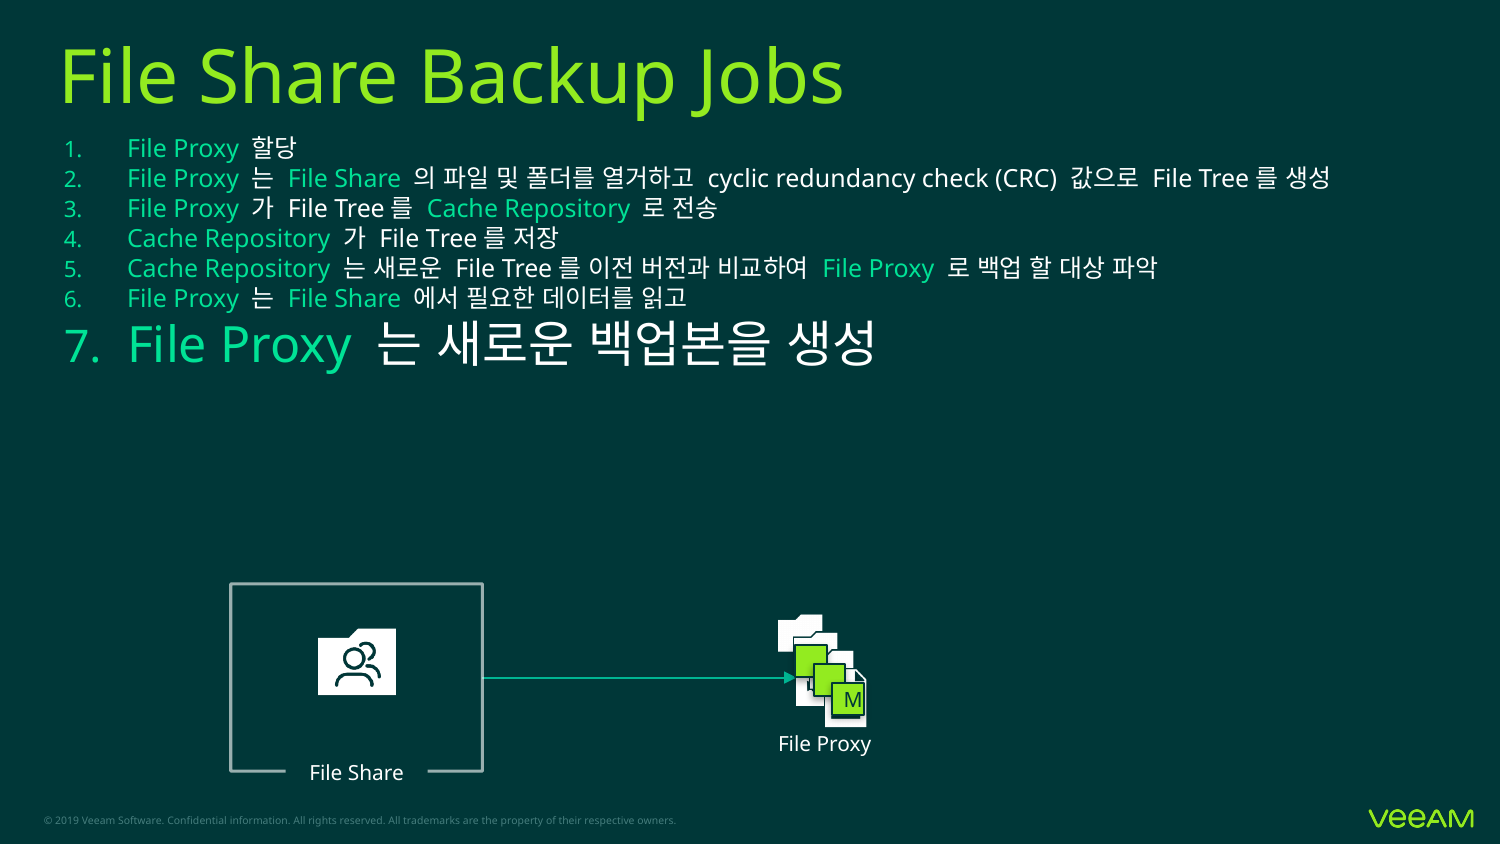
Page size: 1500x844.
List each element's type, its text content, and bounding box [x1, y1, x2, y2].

list File Proxy 할당 File Proxy 는 File Share 의 파일 및 폴더를 열거하고 cyclic redundancy check (CRC) 값으로 File Tree를 생성 File Proxy 가 File Tree를 Cache Repository 로 전송 Cache Repository 가 File Tree를 저장 Cache Repository 는 새로운 File Tree를 이전 버전과 비교하여 File Proxy 로 백업 할 대상 파악 File Proxy 는 File Share 에서 필요한 데이터를 읽고 File Proxy 는 새로운 백업본을 생성 [63, 132, 1436, 436]
picture [1368, 809, 1474, 828]
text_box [777, 612, 868, 728]
table_cell 1.06TB [764, 649, 870, 734]
title File Share Backup Jobs [59, 28, 1432, 119]
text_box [794, 644, 865, 715]
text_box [230, 583, 483, 793]
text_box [764, 649, 885, 764]
